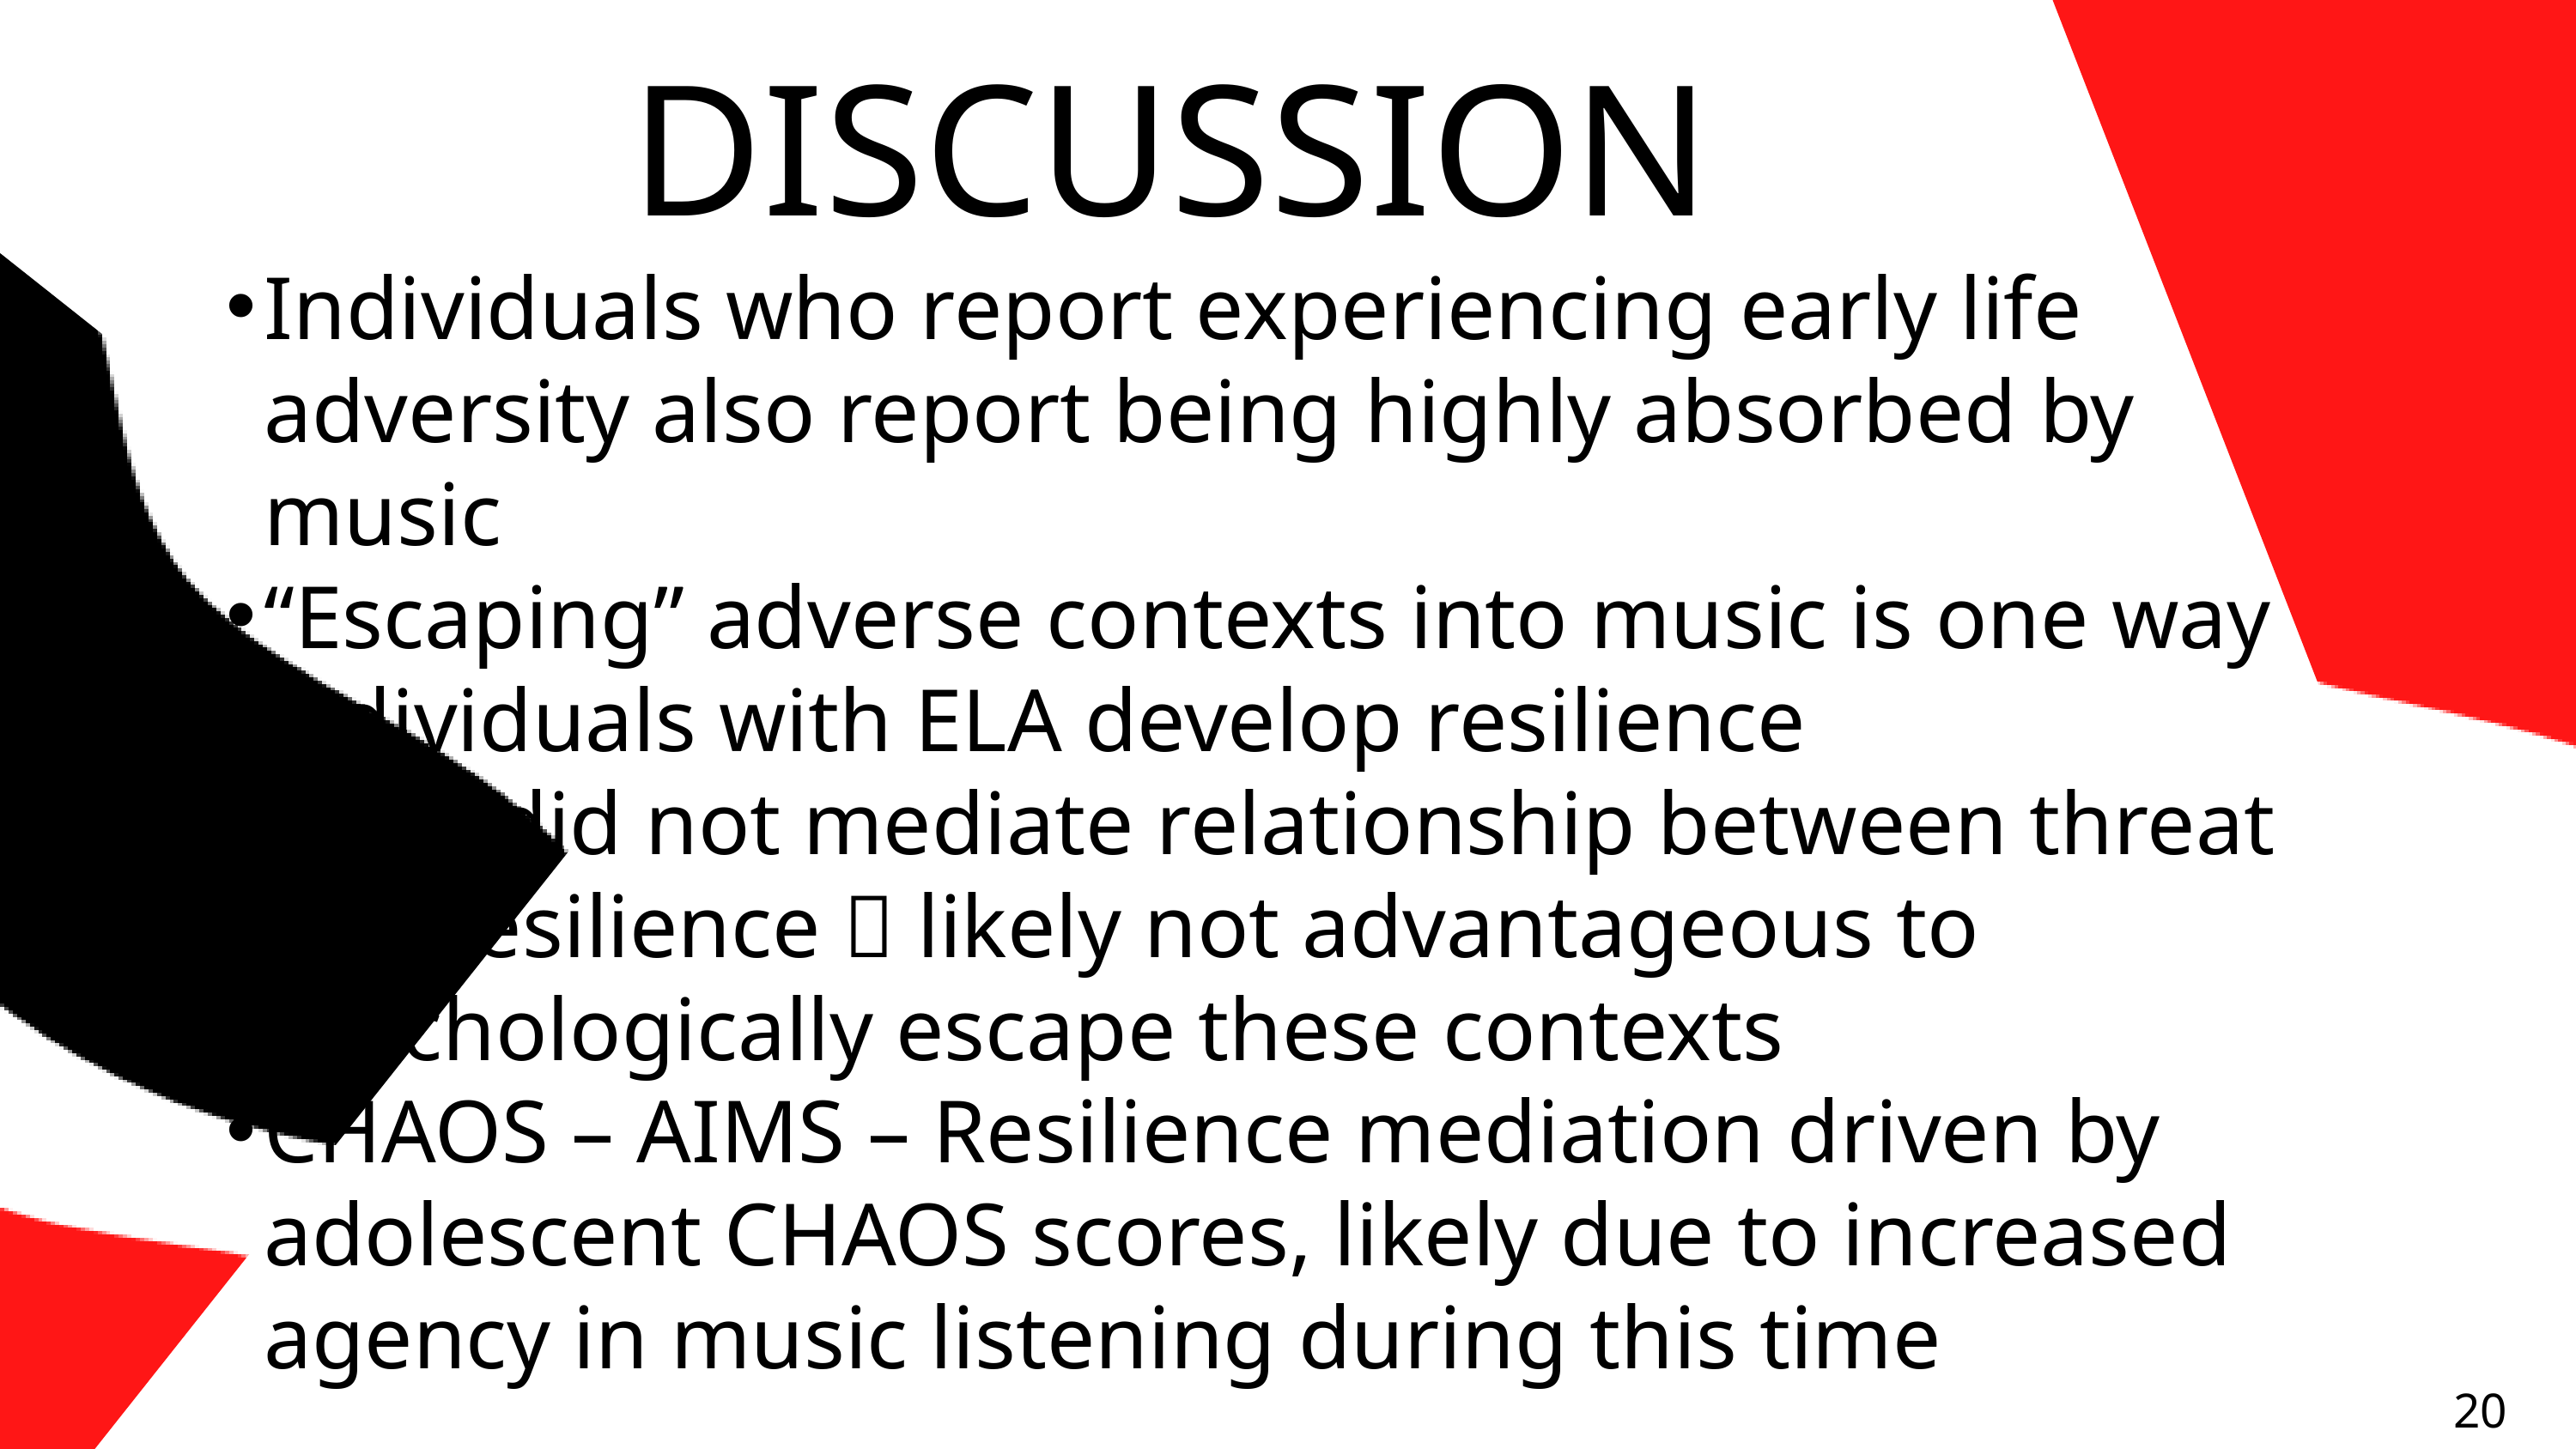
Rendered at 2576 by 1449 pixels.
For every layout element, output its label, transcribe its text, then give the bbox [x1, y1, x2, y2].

text_box [2052, 0, 2576, 1333]
text_box [0, 252, 187, 1449]
text_box 20 [2411, 1371, 2549, 1438]
text_box Individuals who report experiencing early life adversity also report being highly absorbed by music “Escaping” adverse contexts into music is one way individuals with ELA develop resilience AIMS did not mediate relationship between threat and resilience  likely not advantageous to psychologically escape these contexts CHAOS – AIMS – Resilience mediation driven by adolescent CHAOS scores, likely due to increased agency in music listening during this time [187, 253, 2277, 1386]
text_box DISCUSSION [301, 34, 2040, 252]
